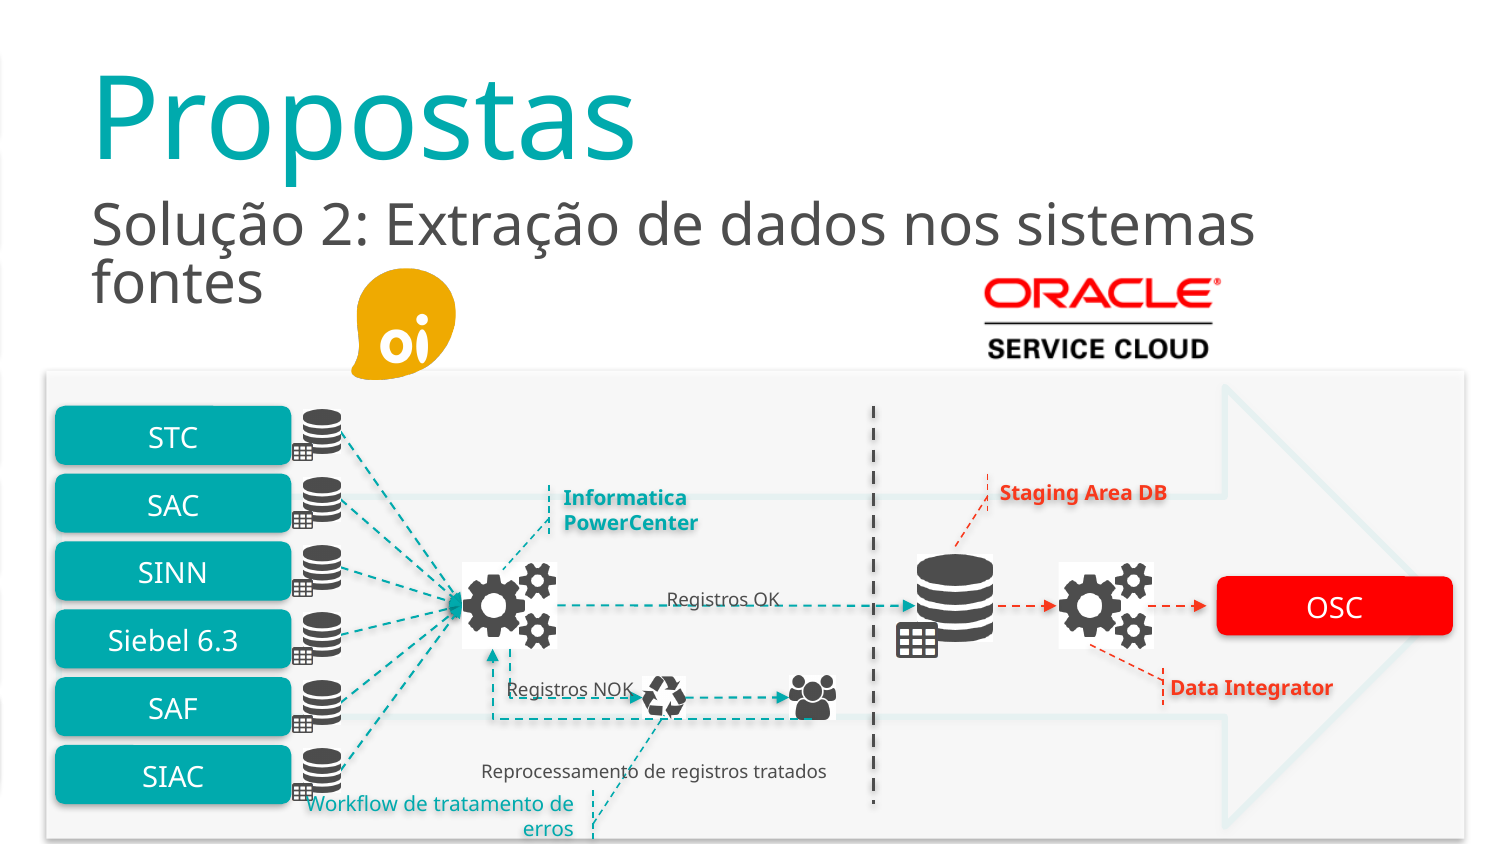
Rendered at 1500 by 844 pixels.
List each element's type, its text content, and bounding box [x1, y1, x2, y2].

text_box Solução 2: Extração de dados nos sistemas fontes [76, 190, 1399, 323]
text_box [46, 370, 1465, 841]
picture [349, 265, 458, 382]
title Propostas [89, 66, 1411, 174]
picture [979, 274, 1226, 365]
